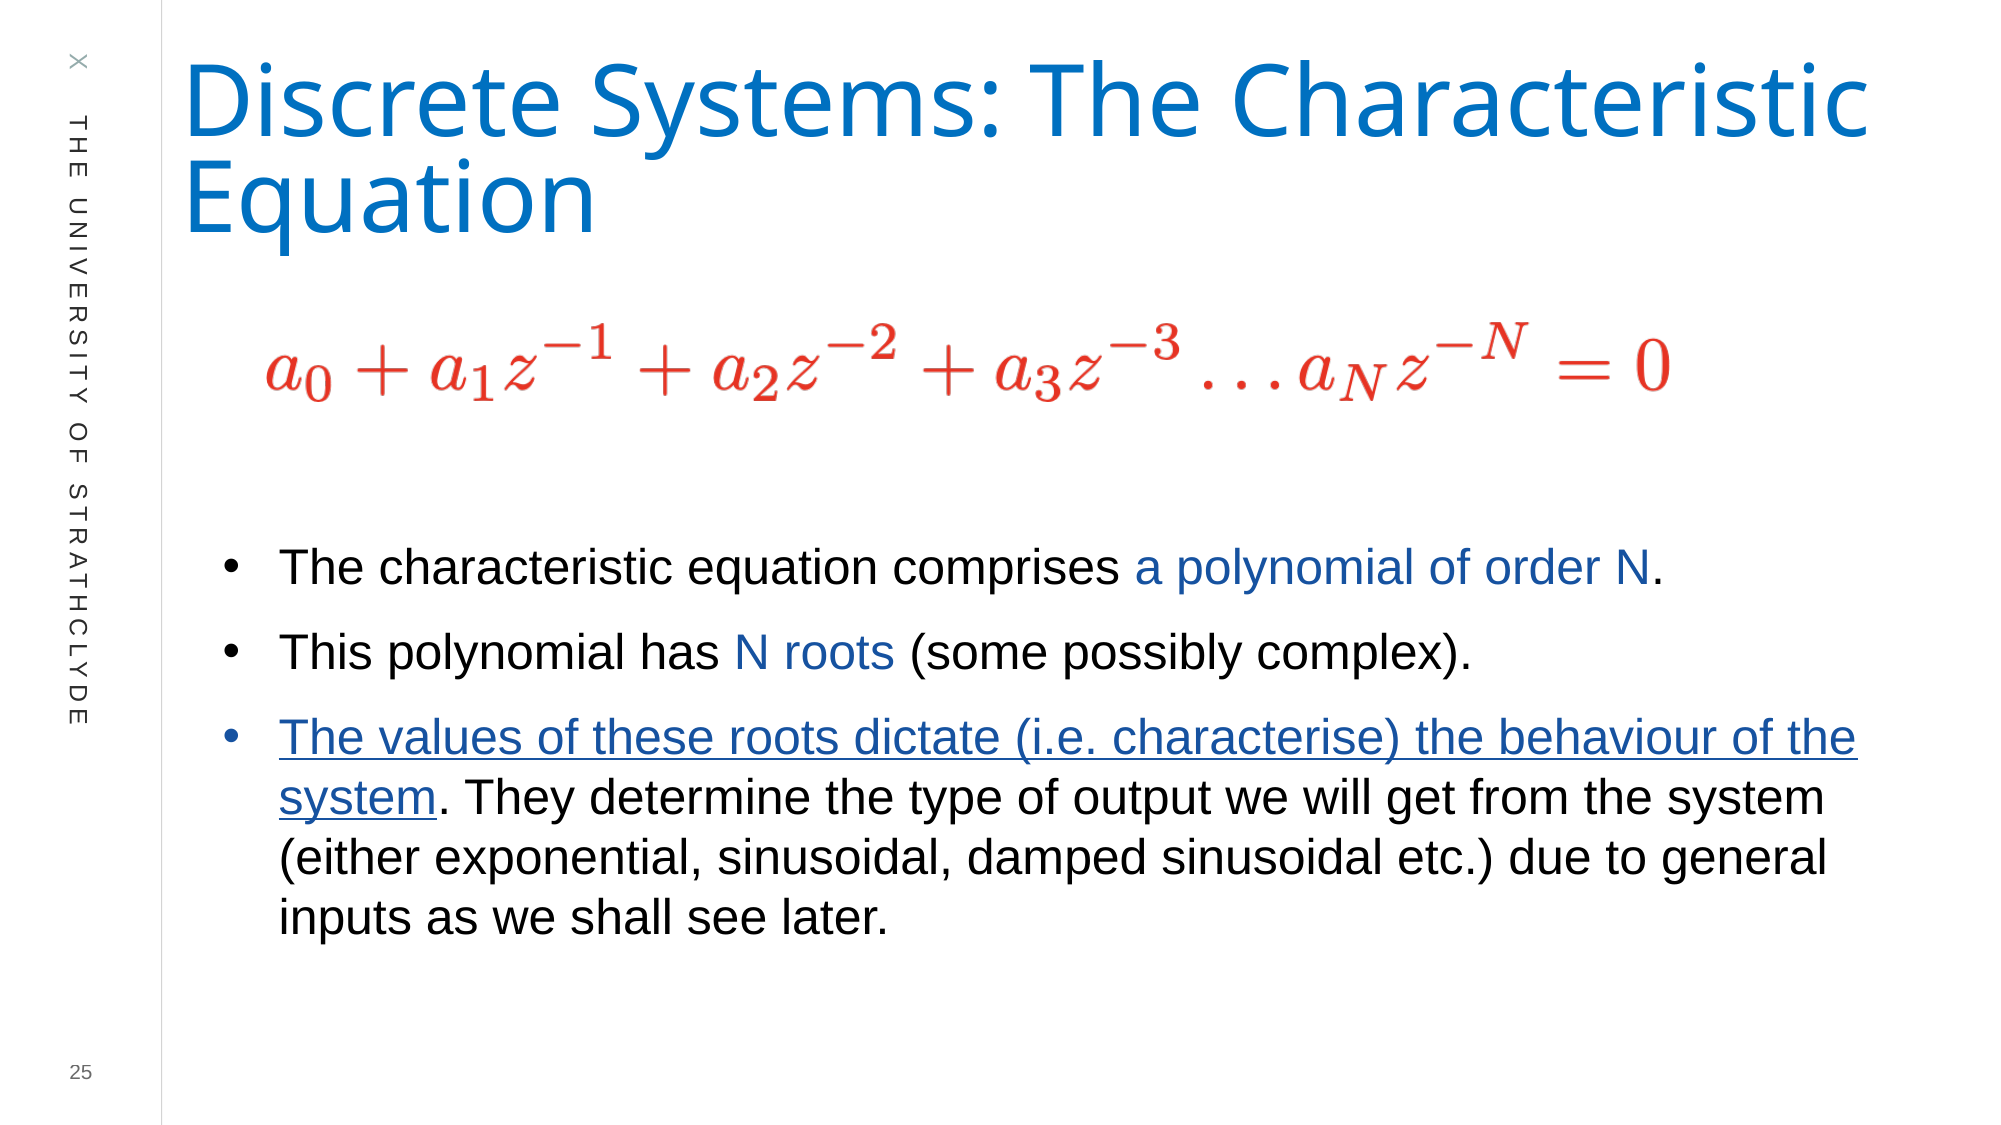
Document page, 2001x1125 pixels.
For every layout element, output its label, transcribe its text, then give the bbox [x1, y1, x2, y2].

picture [266, 319, 1671, 402]
slide_number 25 [38, 1052, 123, 1091]
title Discrete Systems: The Characteristic Equation [180, 28, 1962, 323]
text_box The characteristic equation comprises a polynomial of order N. This polynomial has N roots (some possibly complex). The values of these roots dictate (i.e. characterise) the behaviour of the system. They determine the type of output we will get from the system (either exponential, sinusoidal, damped sinusoidal etc.) due to general inputs as we shall see later. [207, 527, 1935, 953]
